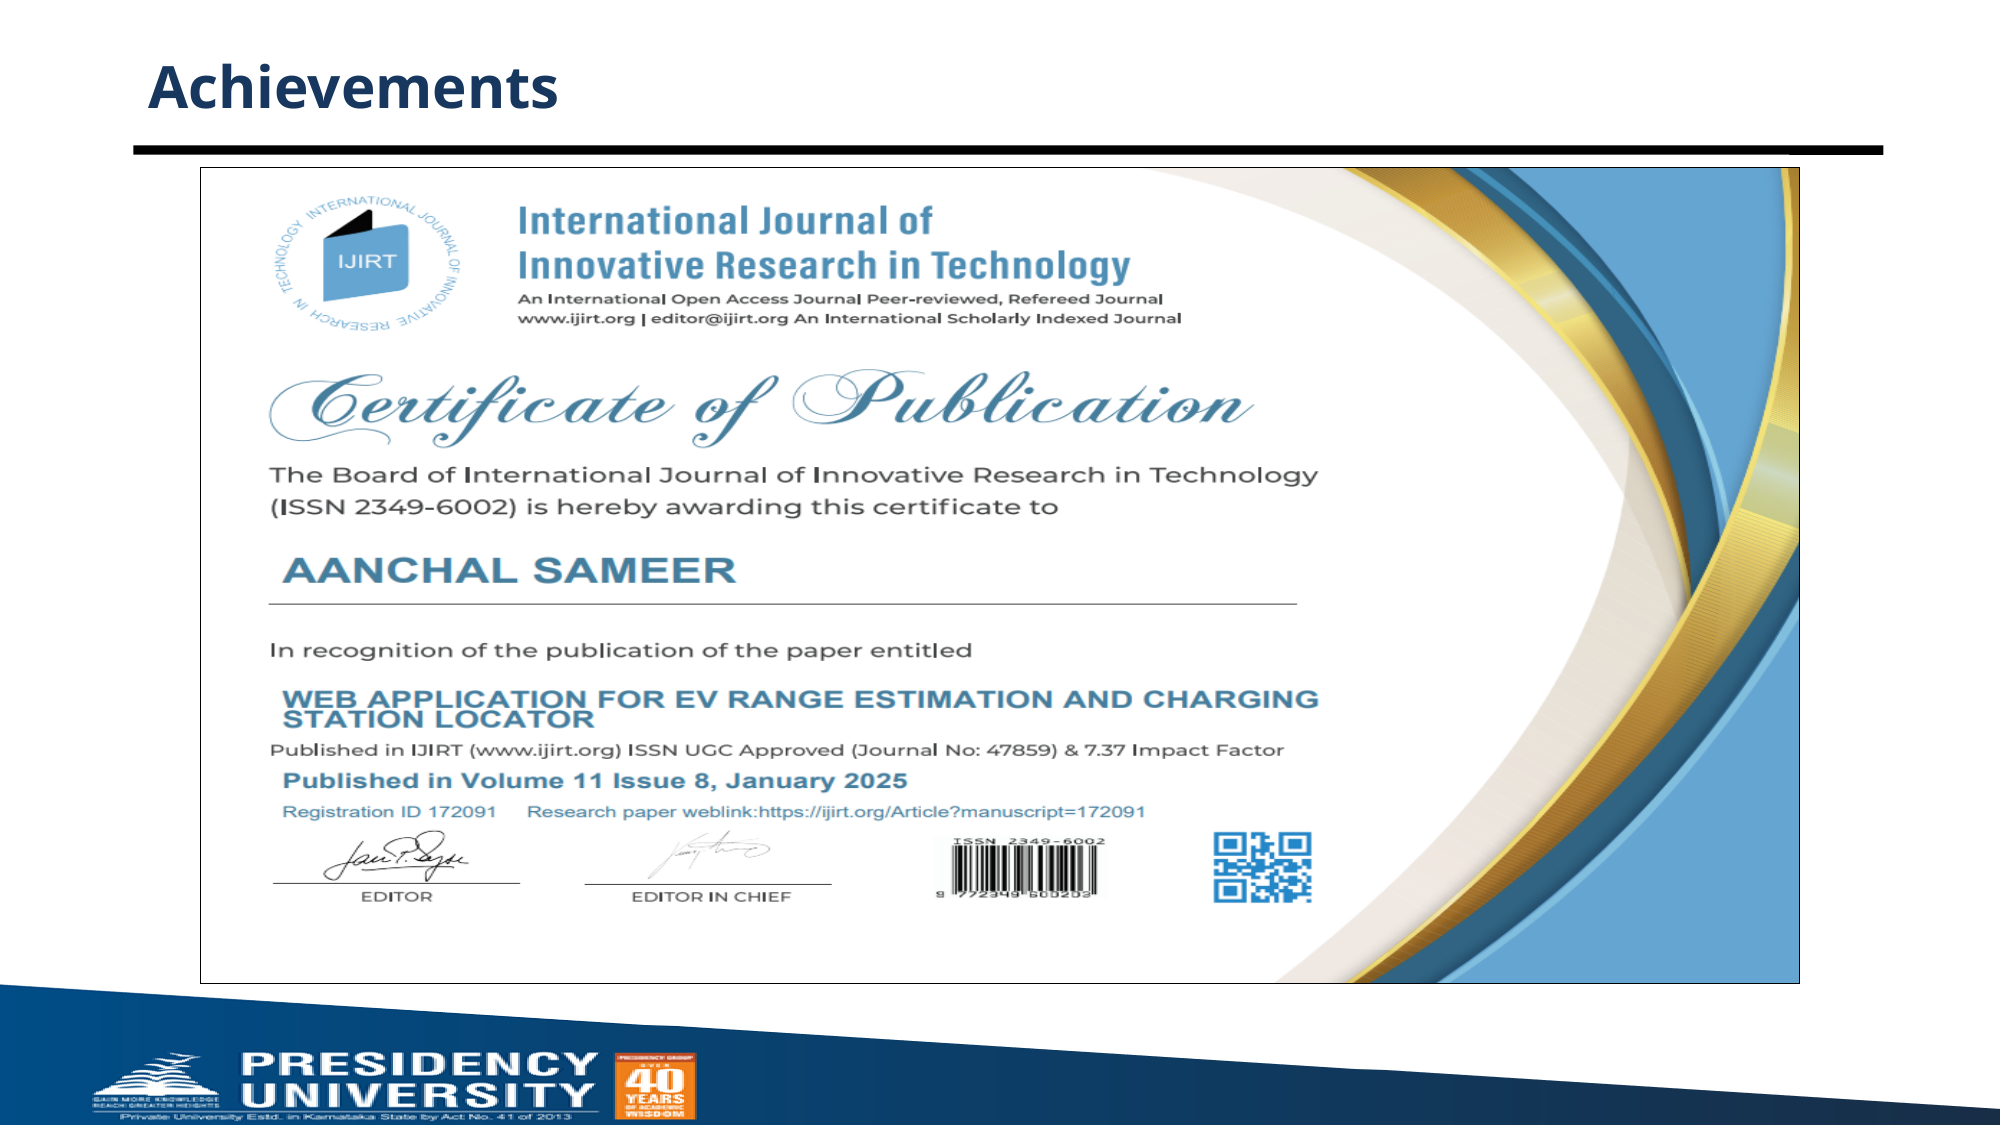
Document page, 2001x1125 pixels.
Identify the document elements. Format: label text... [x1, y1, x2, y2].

picture [0, 167, 2000, 1125]
title Achievements [133, 45, 1884, 125]
